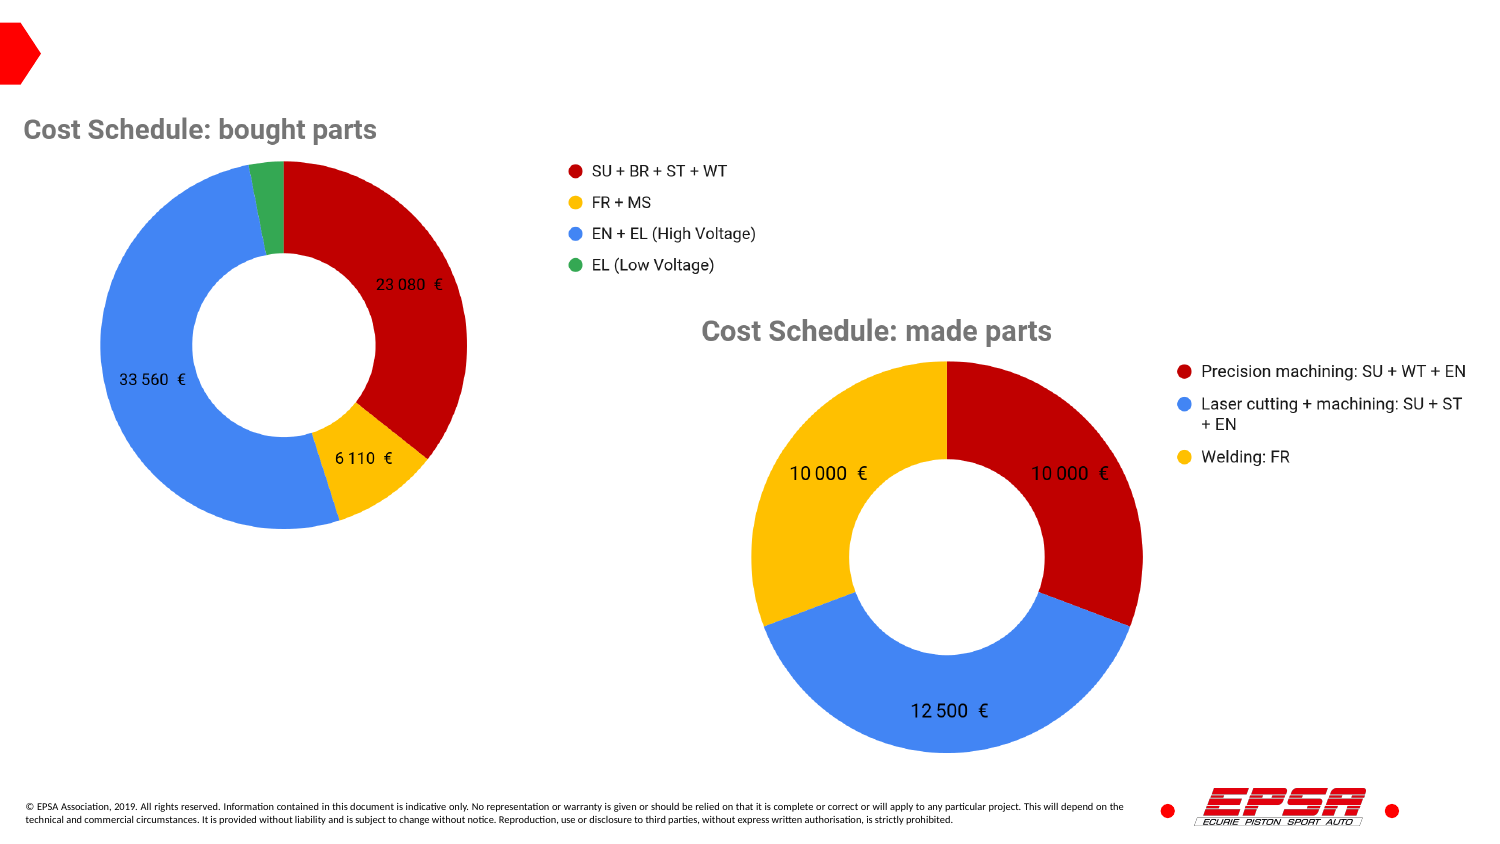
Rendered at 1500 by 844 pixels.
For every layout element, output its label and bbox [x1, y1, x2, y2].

picture [1194, 788, 1366, 826]
picture [0, 89, 1490, 772]
